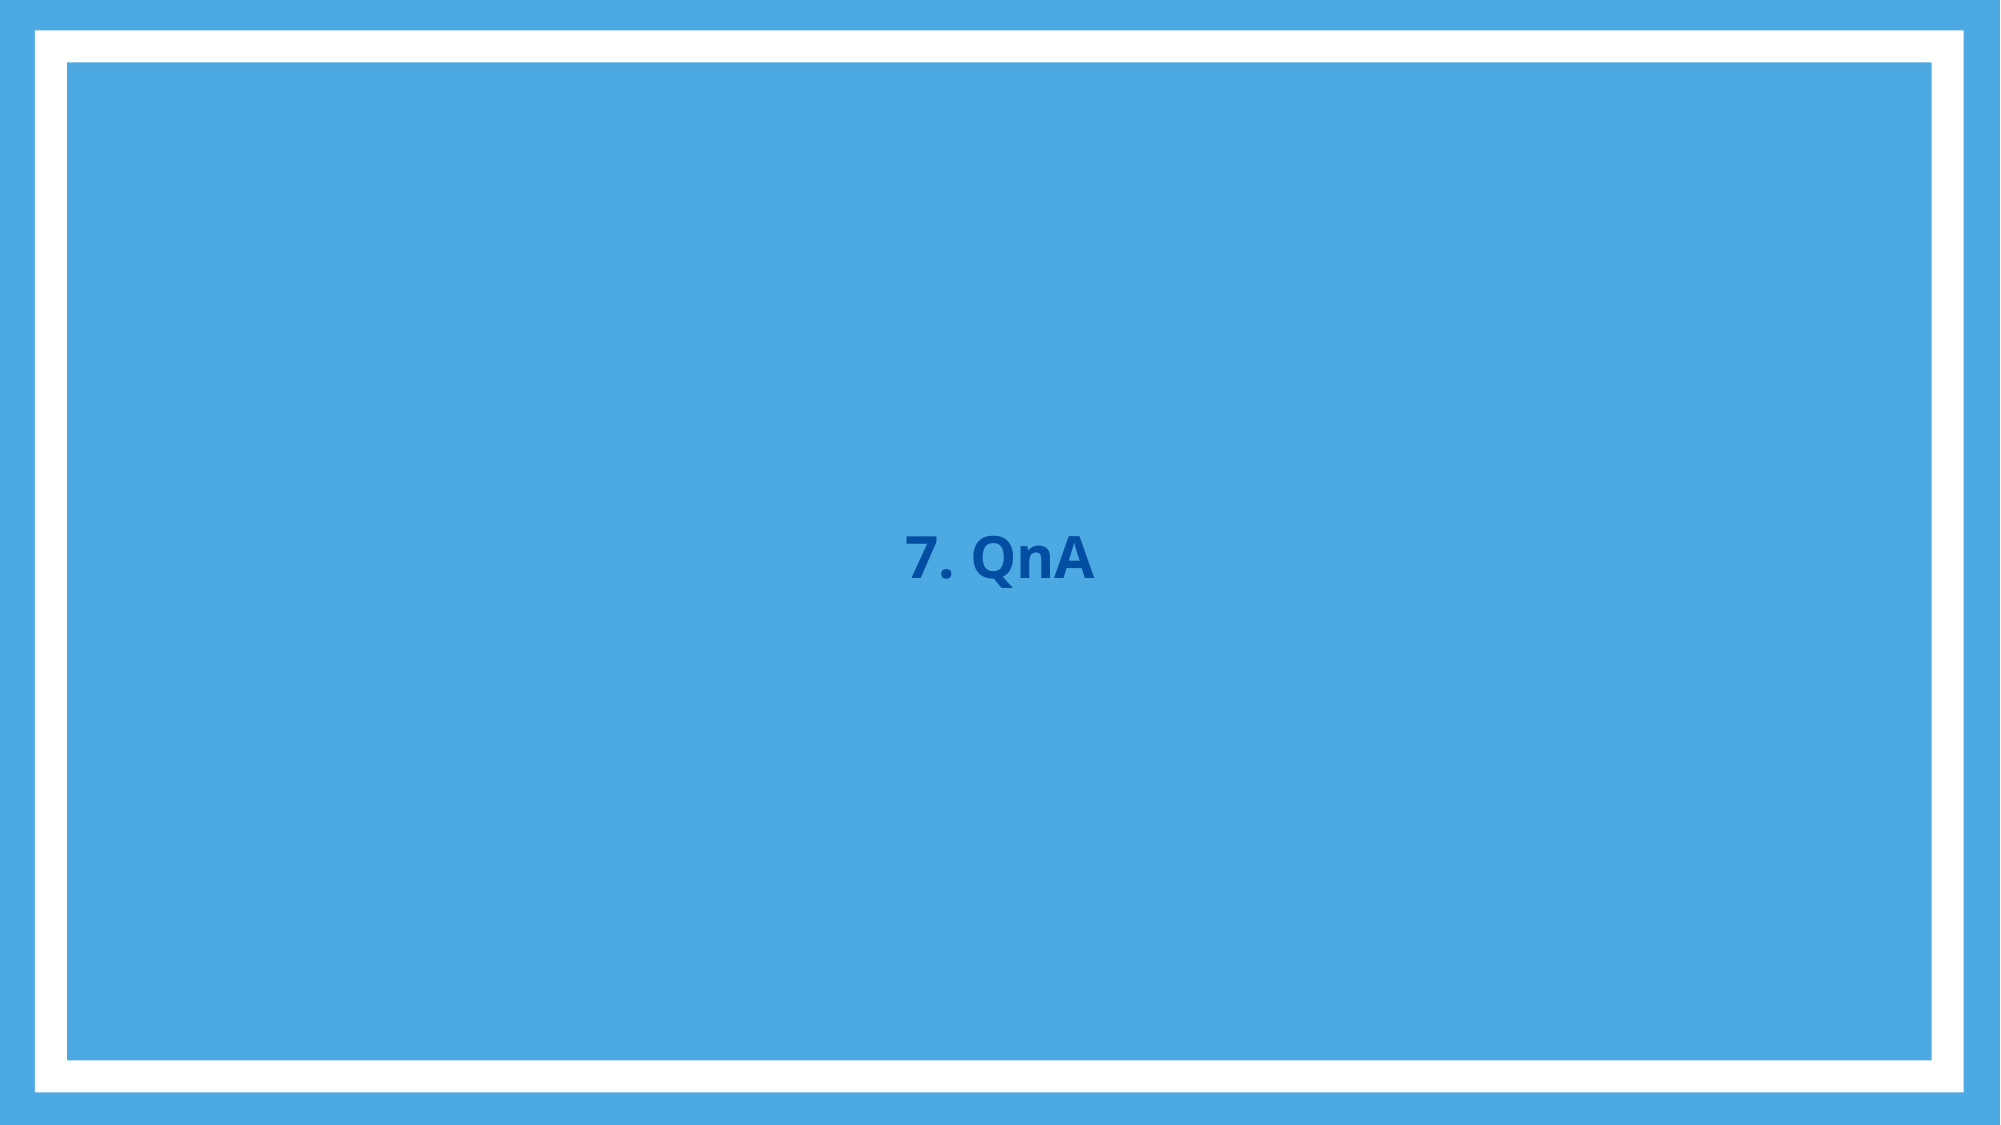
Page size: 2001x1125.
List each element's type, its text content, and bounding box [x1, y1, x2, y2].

text_box 7. QnA [597, 511, 1403, 600]
text_box [34, 29, 1965, 1093]
